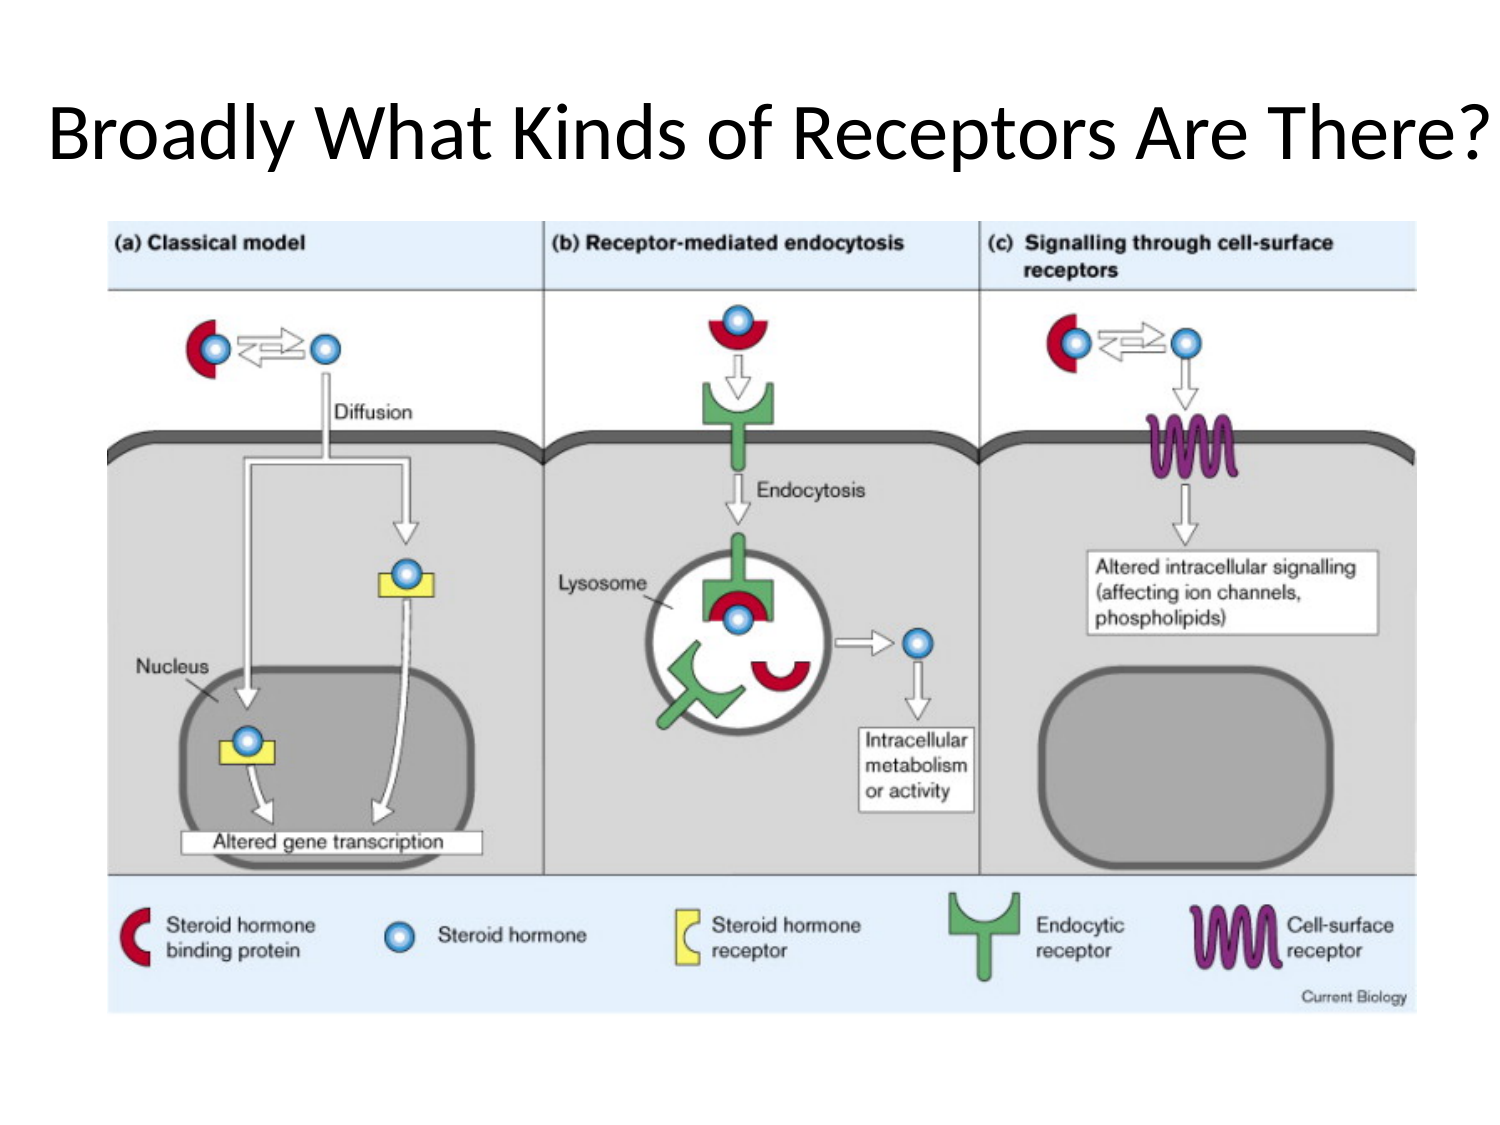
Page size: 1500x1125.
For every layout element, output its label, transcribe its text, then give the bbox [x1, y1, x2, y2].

title Broadly What Kinds of Receptors Are There? [0, 33, 1500, 221]
picture [107, 221, 1417, 1017]
